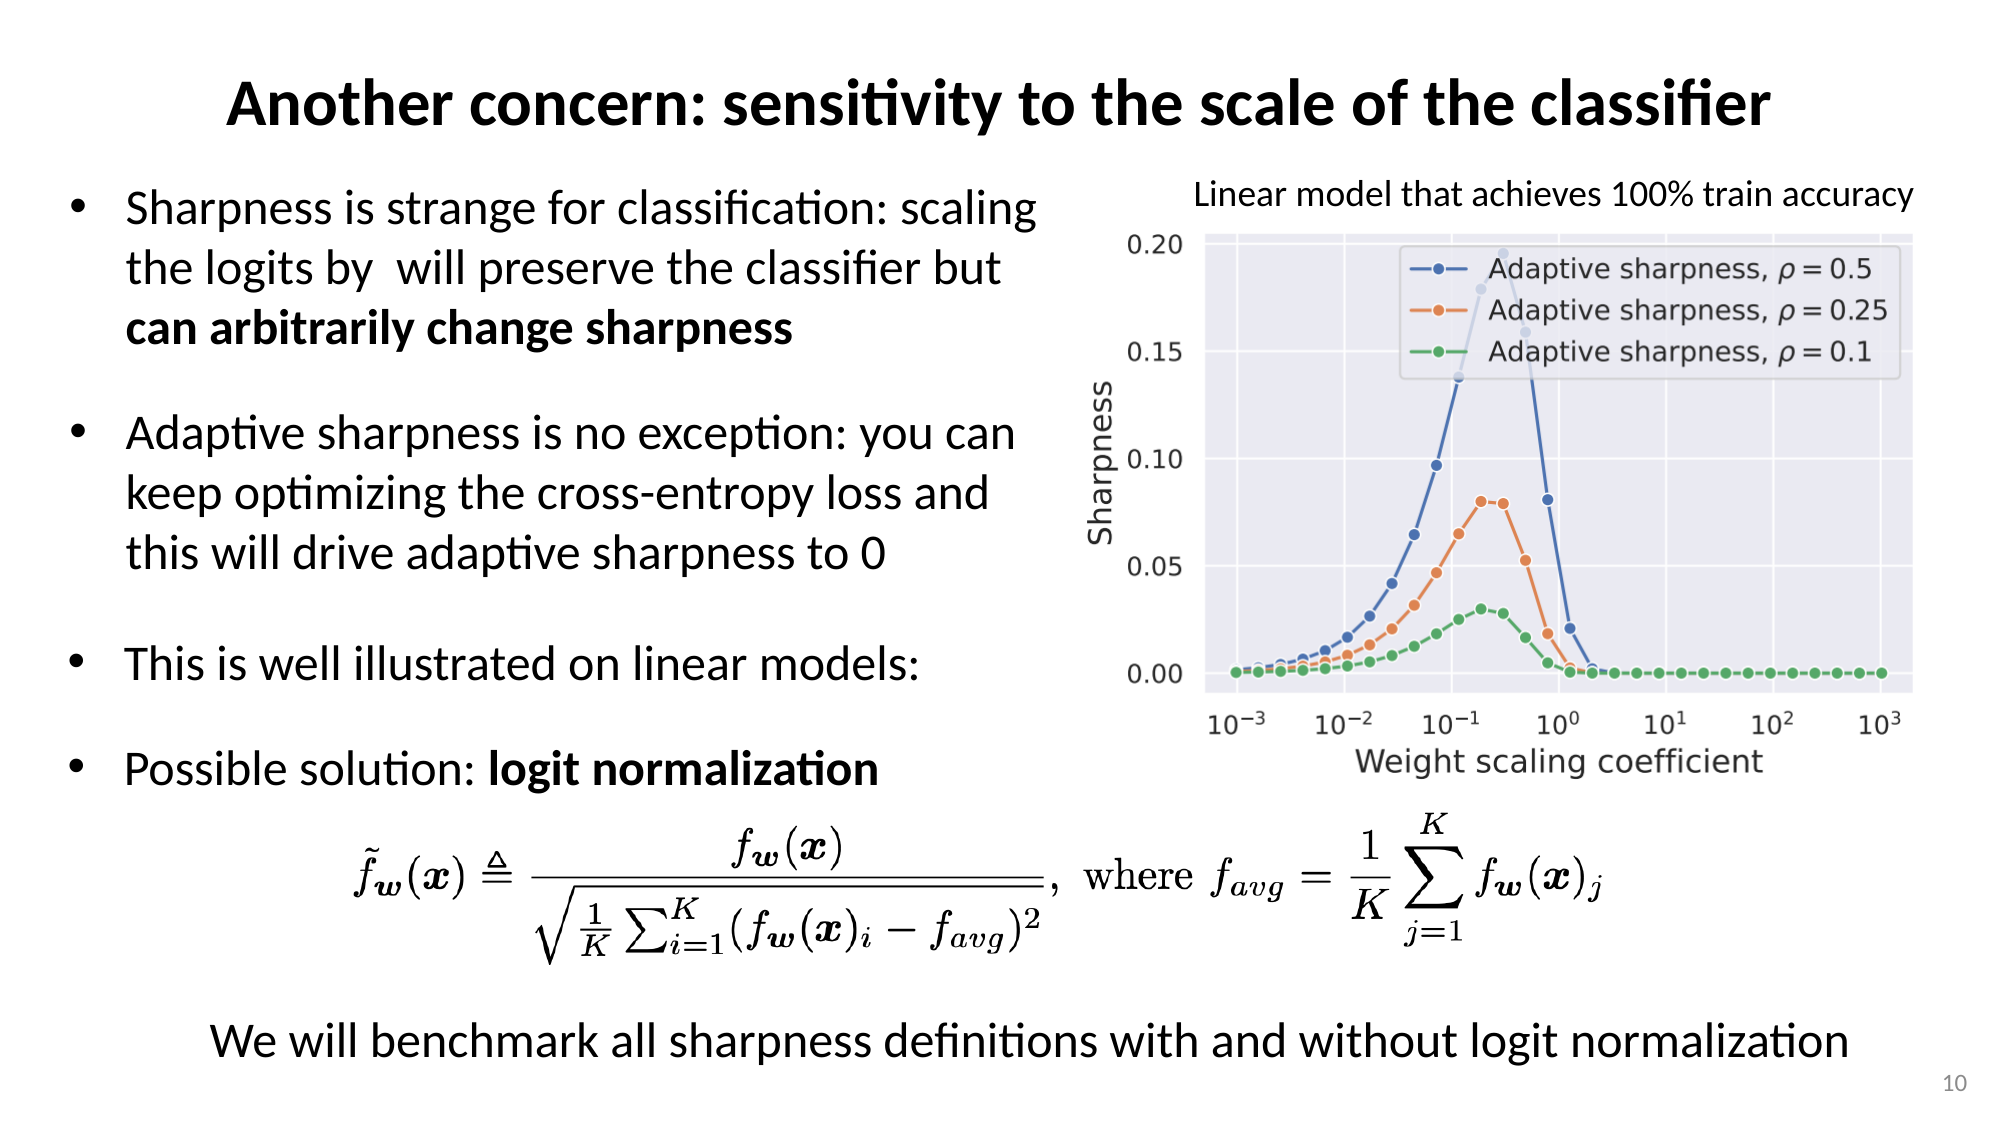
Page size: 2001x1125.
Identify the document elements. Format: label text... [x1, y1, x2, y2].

text_box We will benchmark all sharpness definitions with and without logit normalization [194, 1000, 1866, 1075]
picture [329, 800, 1605, 985]
slide_number 9 [1532, 1051, 1983, 1112]
text_box Another concern: sensitivity to the scale of the classifier [114, 51, 1885, 147]
text_box Linear model that achieves 100% train accuracy [1178, 162, 1930, 222]
picture [1075, 208, 1927, 792]
